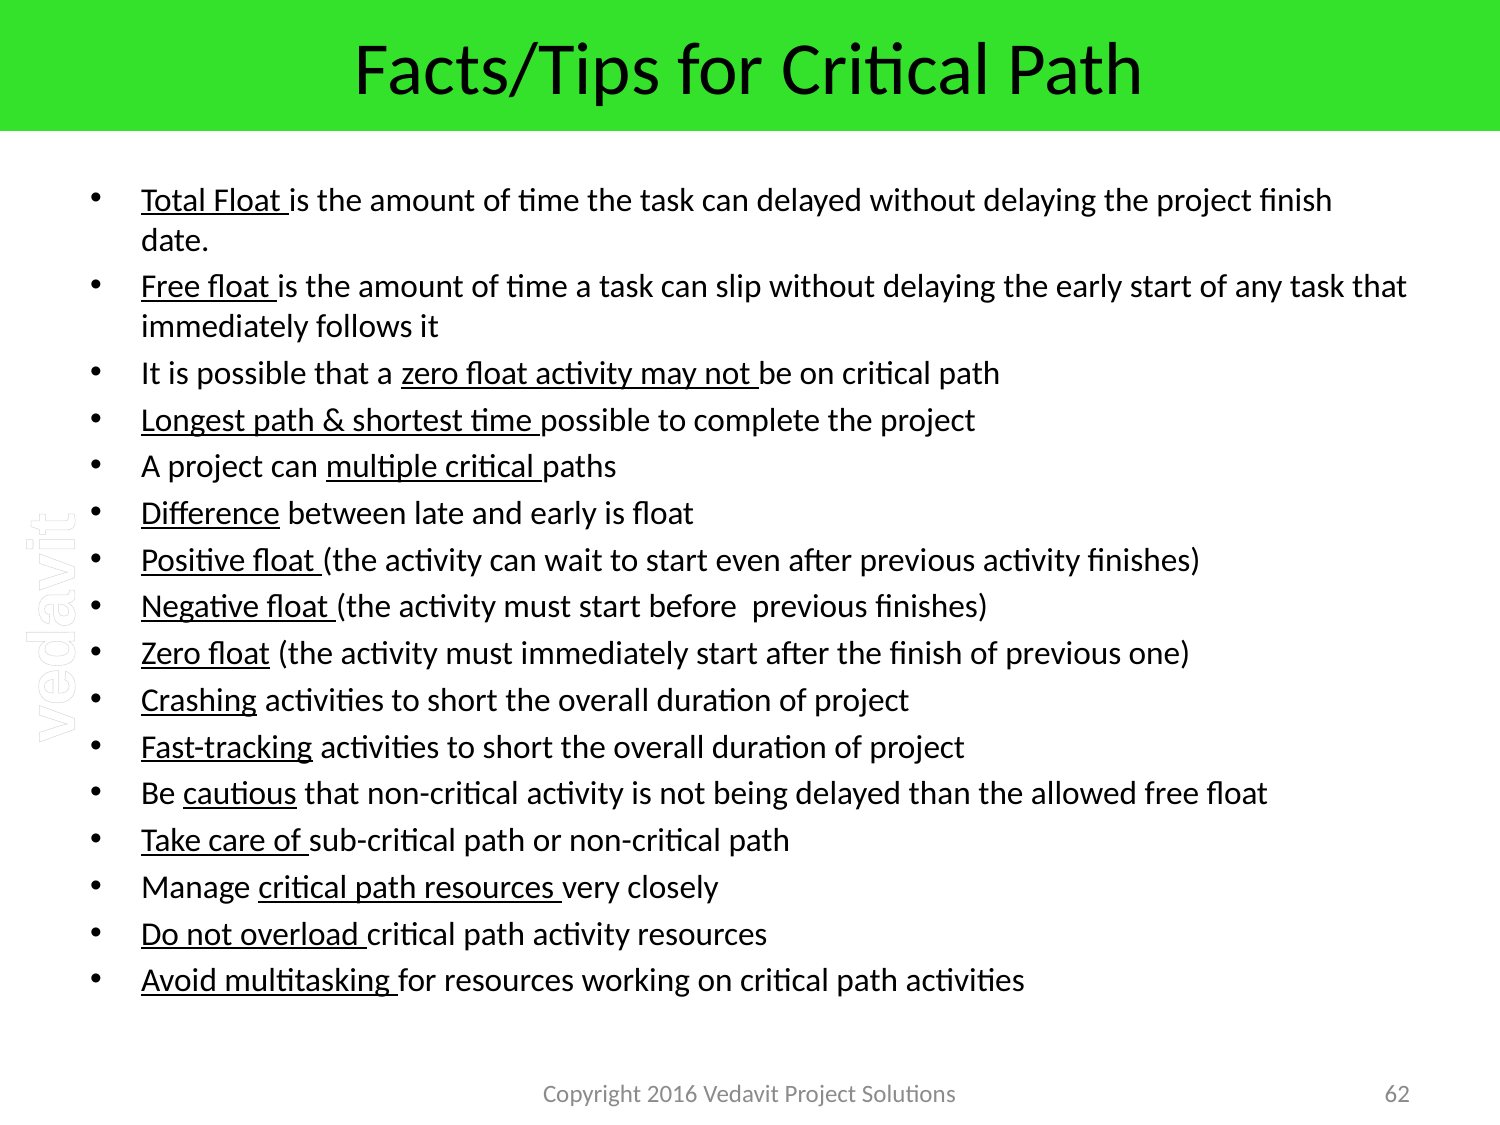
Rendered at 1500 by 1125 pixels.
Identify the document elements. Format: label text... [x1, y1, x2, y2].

footer Copyright 2016 Vedavit Project Solutions [512, 1062, 988, 1123]
list Total Float is the amount of time the task can delayed without delaying the project finish date. Free float is the amount of time a task can slip without delaying the early start of any task that immediately follows it It is possible that a zero float activity may not be on critical path Longest path & shortest time possible to complete the project A project can multiple critical paths Difference between late and early is float Positive float (the activity can wait to start even after previous activity finishes) Negative float (the activity must start before previous finishes) Zero float (the activity must immediately start after the finish of previous one) Crashing activities to short the overall duration of project Fast-tracking activities to short the overall duration of project Be cautious that non-critical activity is not being delayed than the allowed free float Take care of sub-critical path or non-critical path Manage critical path resources very closely Do not overload critical path activity resources Avoid multitasking for resources working on critical path activities [75, 170, 1425, 1013]
title Facts/Tips for Critical Path [0, 0, 1500, 131]
slide_number 62 [1074, 1062, 1425, 1123]
